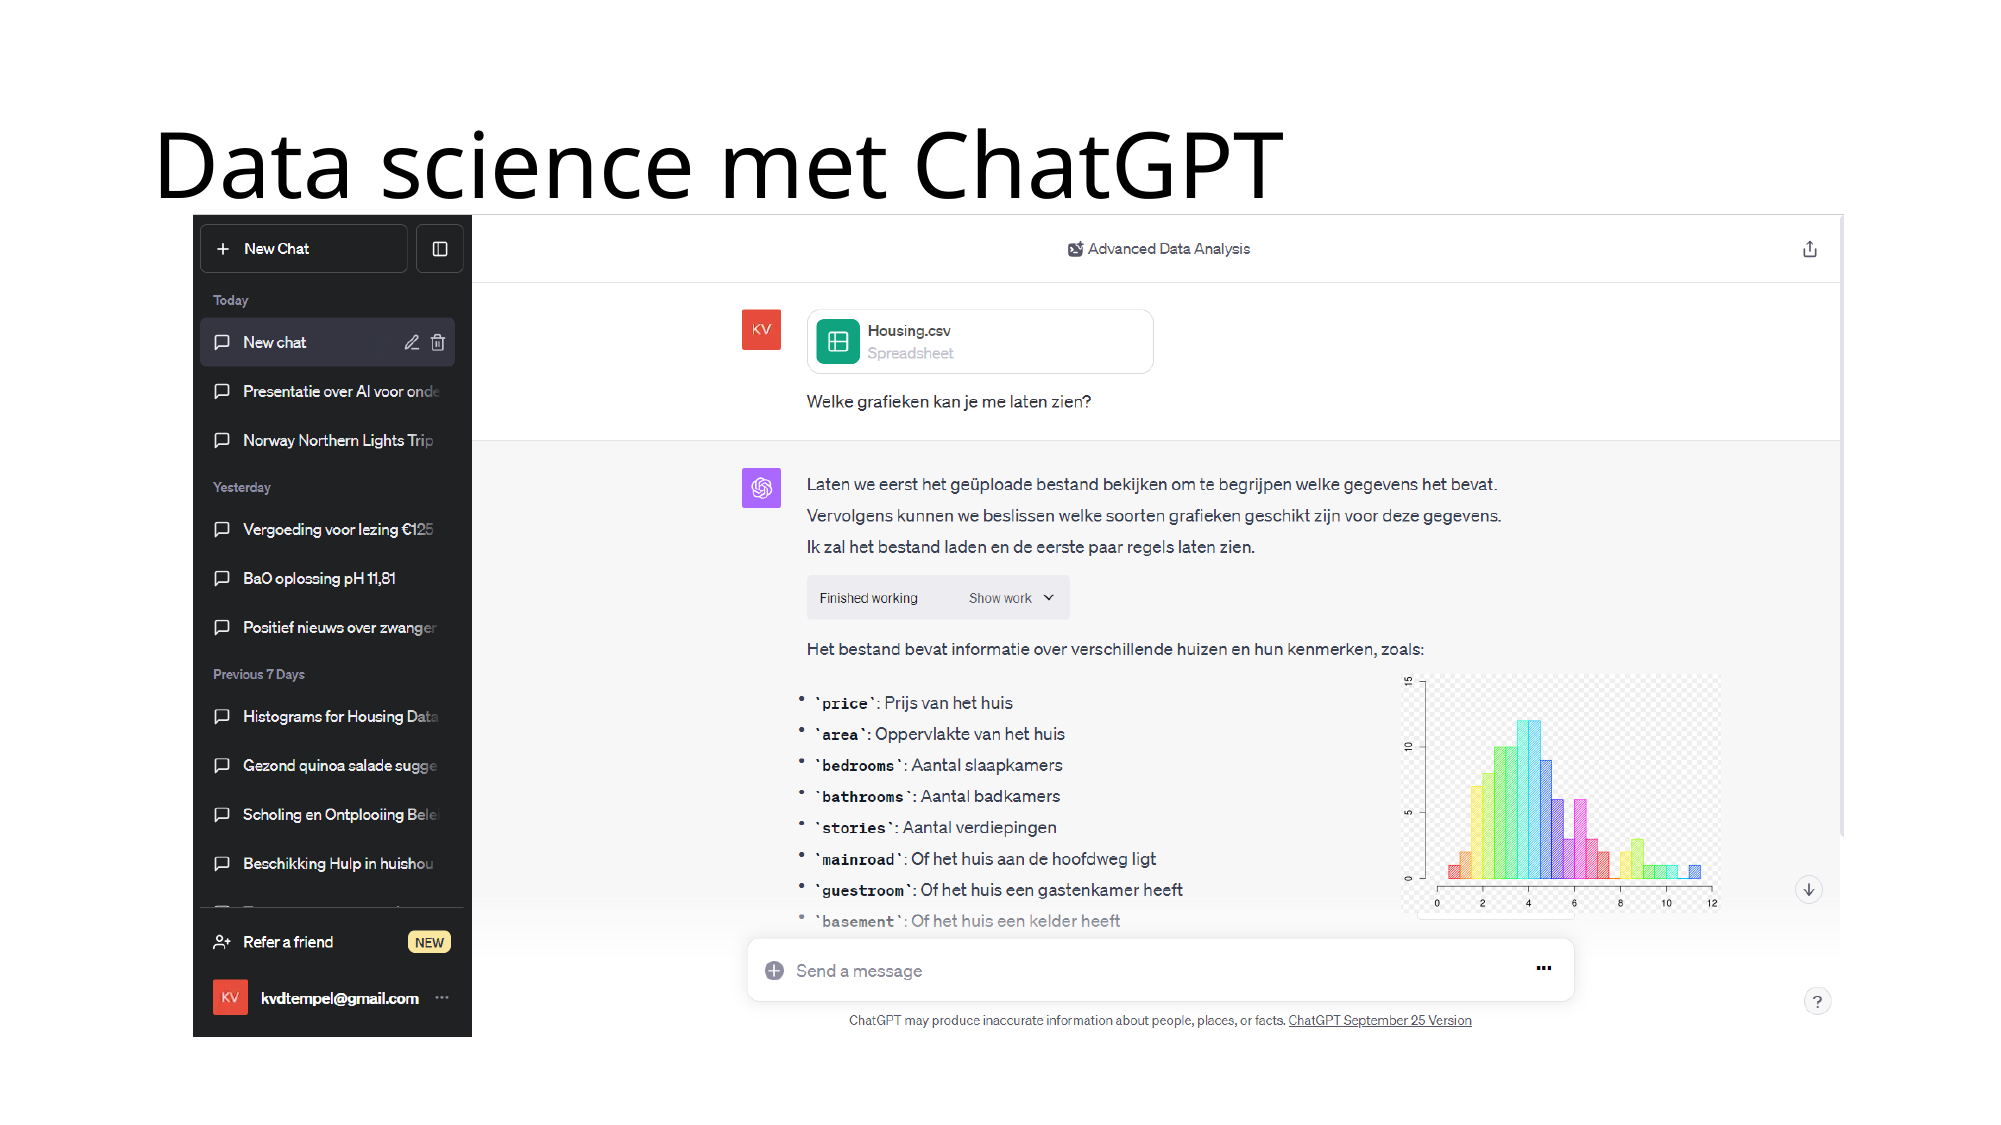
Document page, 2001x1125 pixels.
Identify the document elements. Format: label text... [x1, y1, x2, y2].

title Data science met ChatGPT [137, 59, 1863, 278]
picture [193, 211, 1844, 1037]
